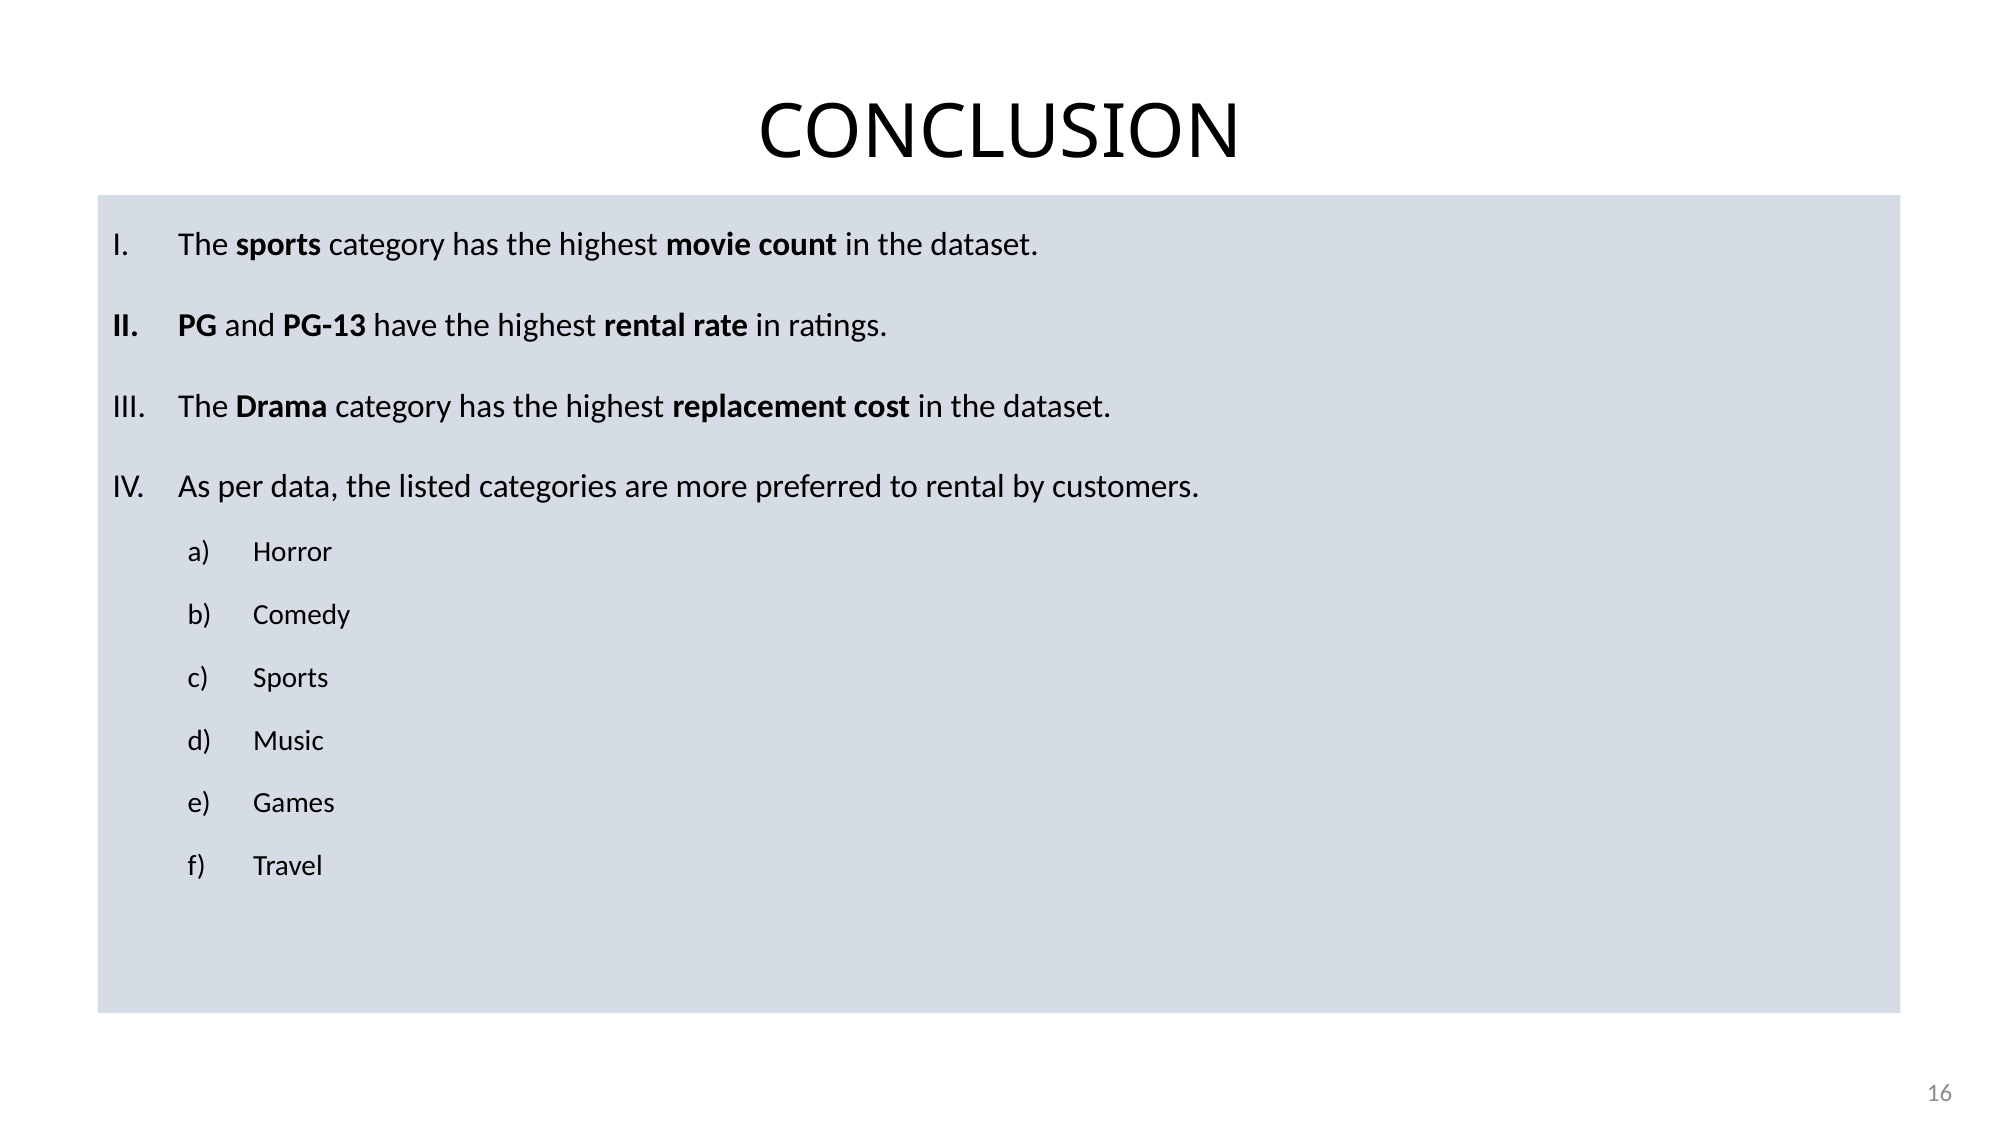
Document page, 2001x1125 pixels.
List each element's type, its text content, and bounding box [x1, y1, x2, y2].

slide_number 16 [1894, 1061, 1968, 1121]
list The sports category has the highest movie count in the dataset. PG and PG-13 have the highest rental rate in ratings. The Drama category has the highest replacement cost in the dataset. As per data, the listed categories are more preferred to rental by customers. Horror Comedy Sports Music Games Travel [97, 195, 1901, 1014]
title Conclusion [97, 59, 1903, 196]
